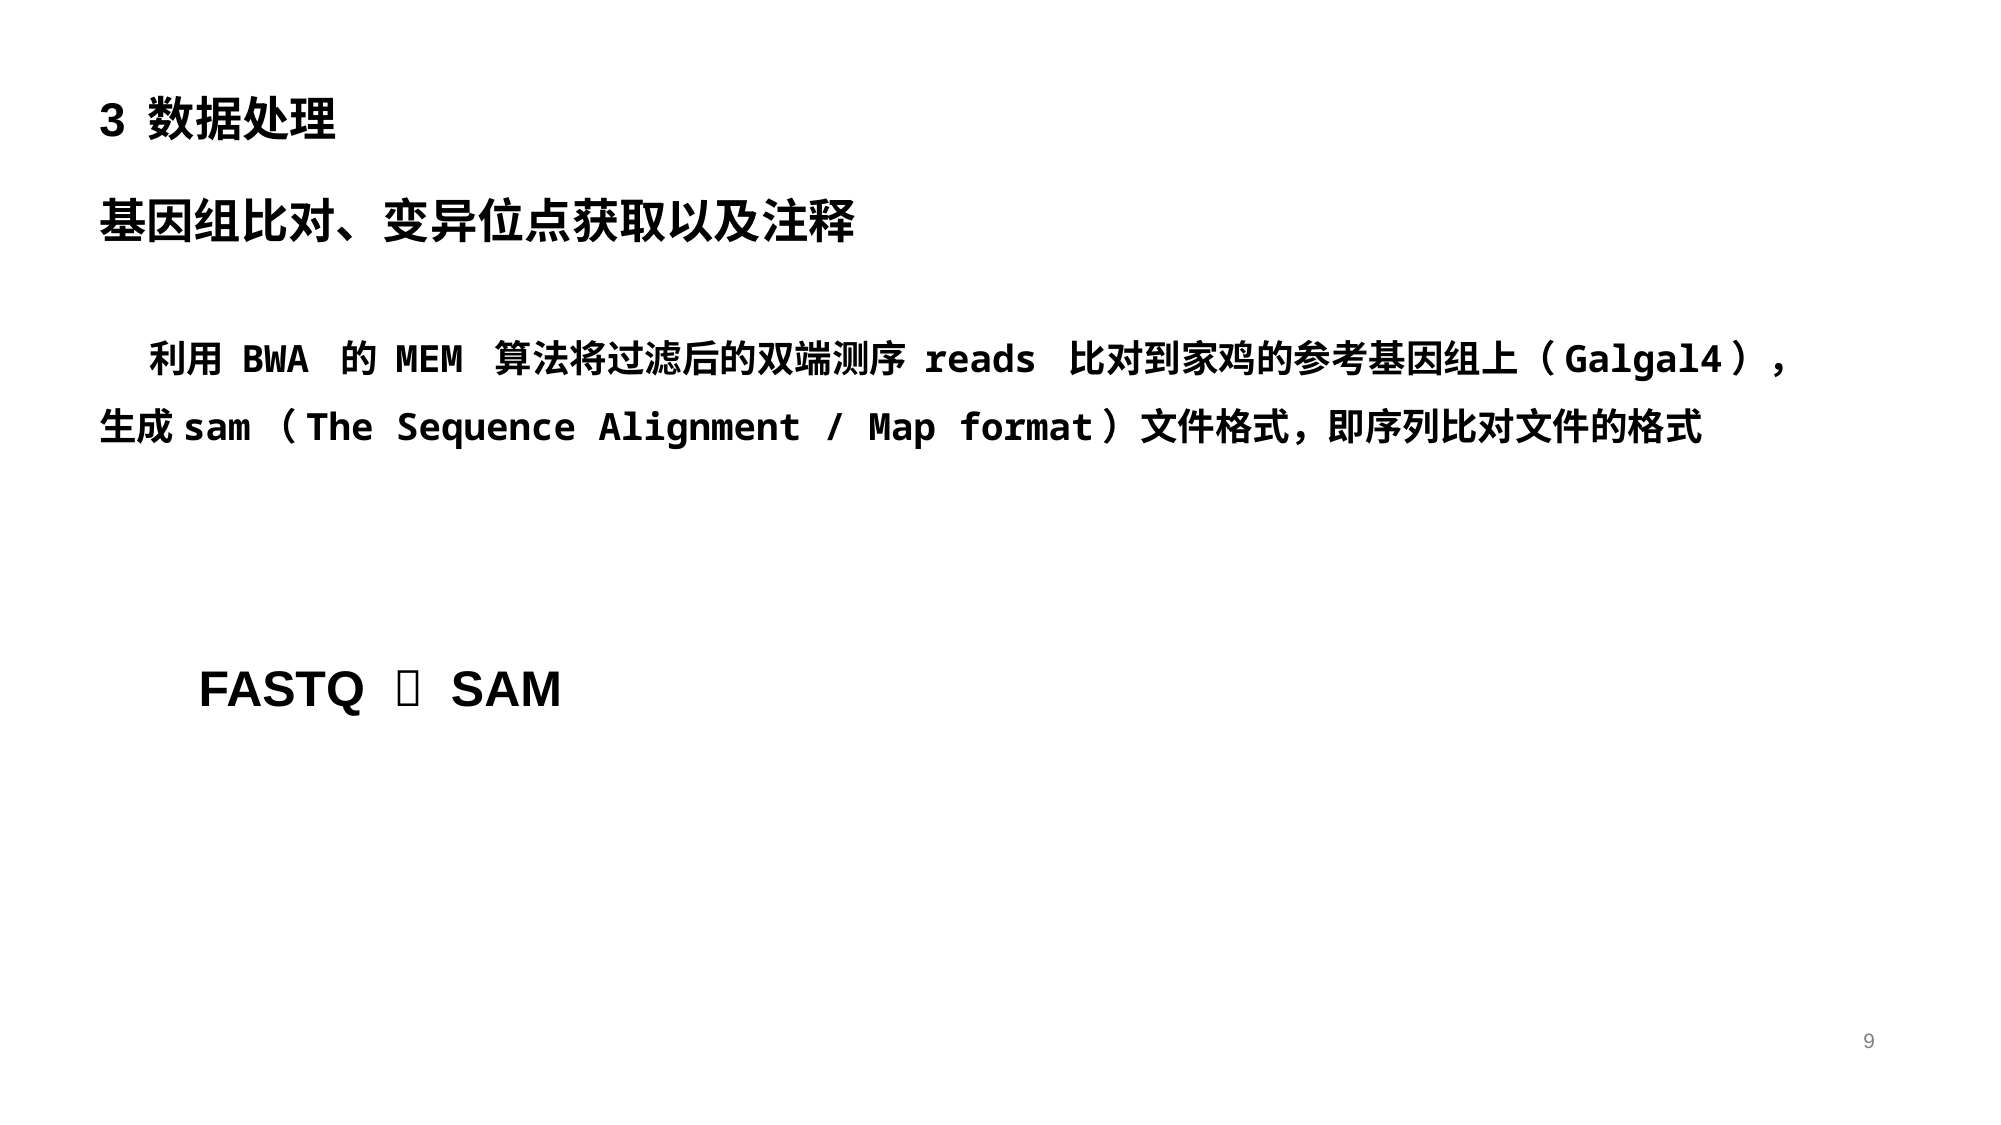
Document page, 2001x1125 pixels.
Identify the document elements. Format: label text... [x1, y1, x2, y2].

text_box 利用 BWA 的 MEM 算法将过滤后的双端测序 reads 比对到家鸡的参考基因组上（Galgal4），生成sam（The Sequence Alignment / Map format）文件格式，即序列比对文件的格式 [84, 305, 1831, 456]
slide_number 9 [1412, 1022, 1890, 1057]
text_box FASTQ  SAM [183, 648, 592, 724]
title 3 数据处理 基因组比对、变异位点获取以及注释 [84, 87, 1865, 257]
